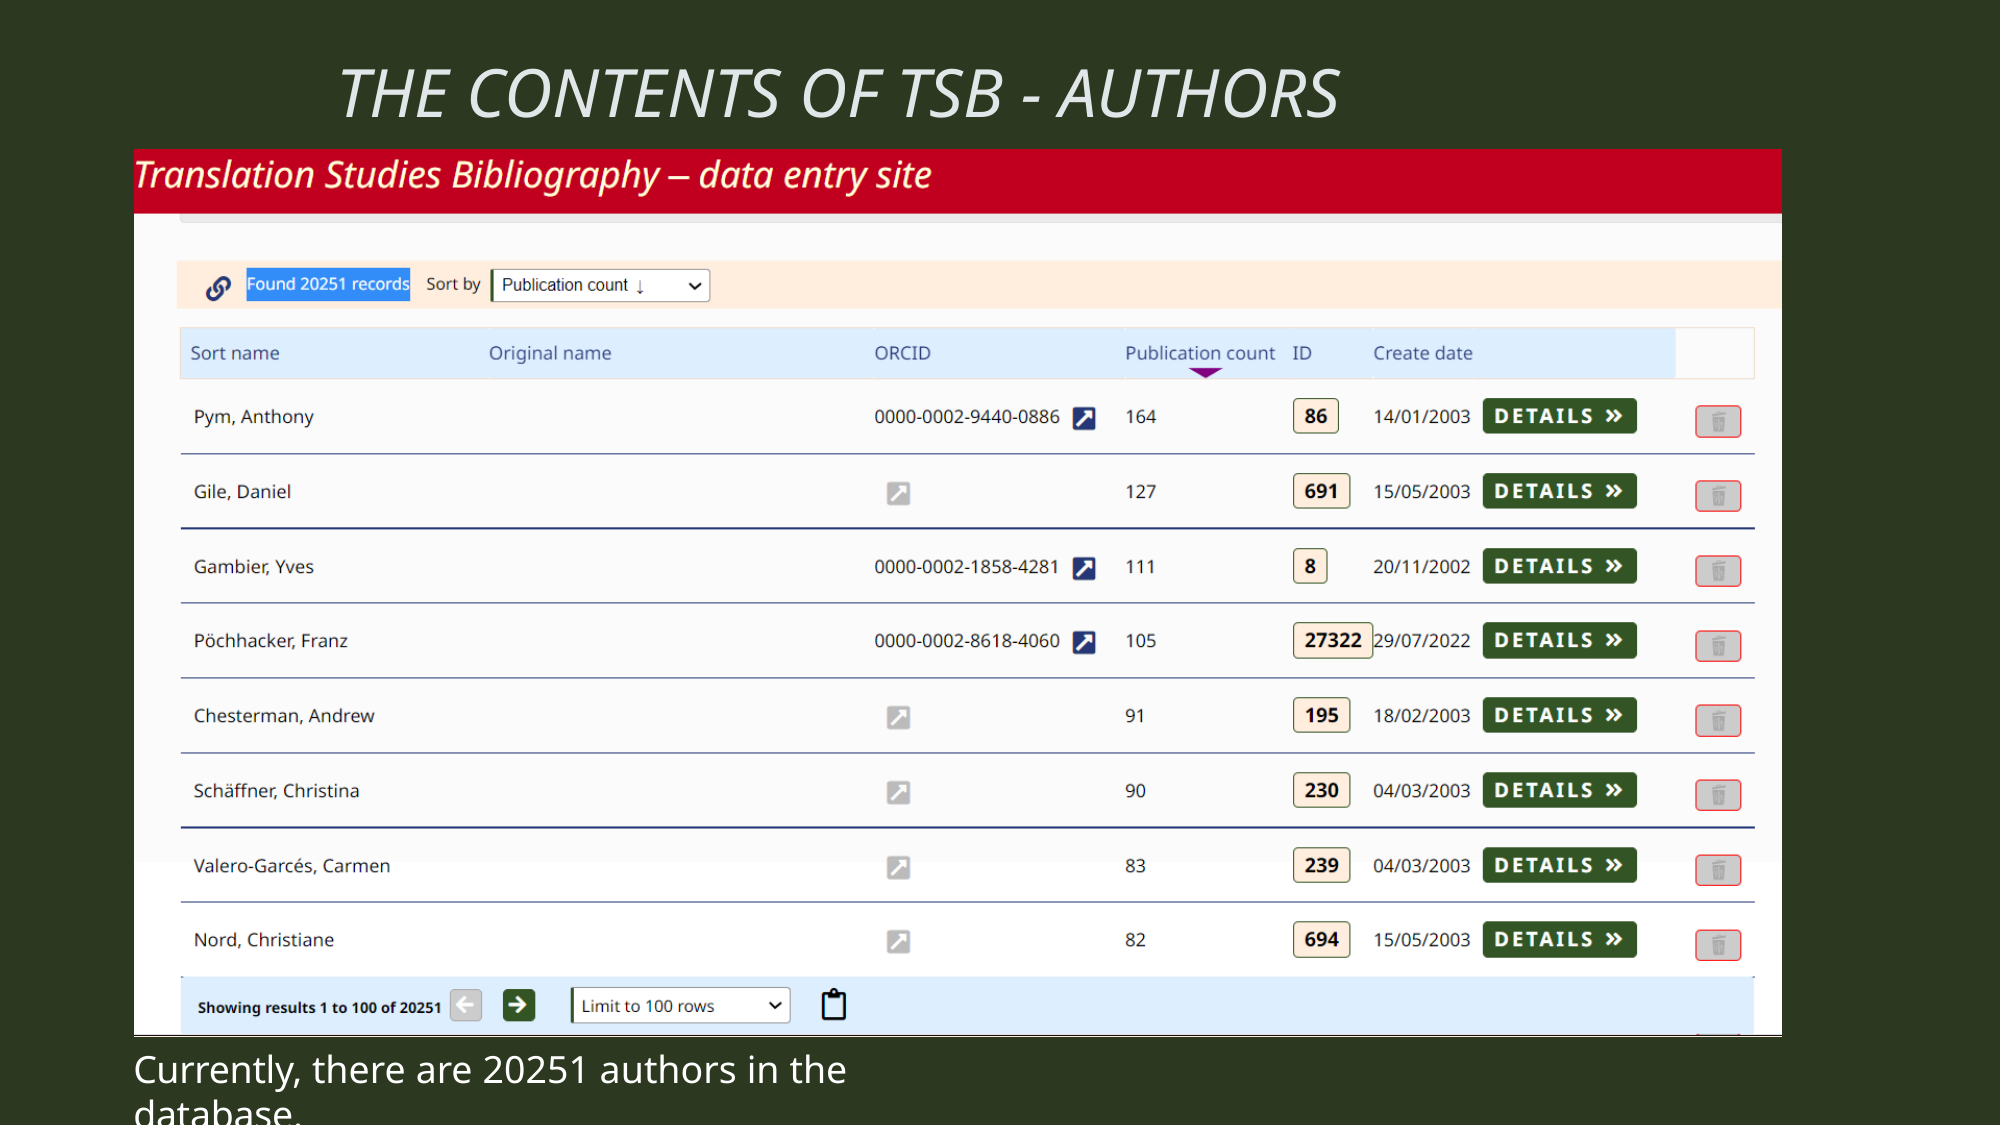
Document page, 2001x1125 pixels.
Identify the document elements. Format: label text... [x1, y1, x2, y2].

text_box Currently, there are 20251 authors in the database. [131, 1044, 910, 1125]
picture [134, 148, 1782, 1037]
text_box [0, 0, 2000, 1125]
title THE CONTENTS OF TSB - AUTHORS [333, 48, 1487, 147]
